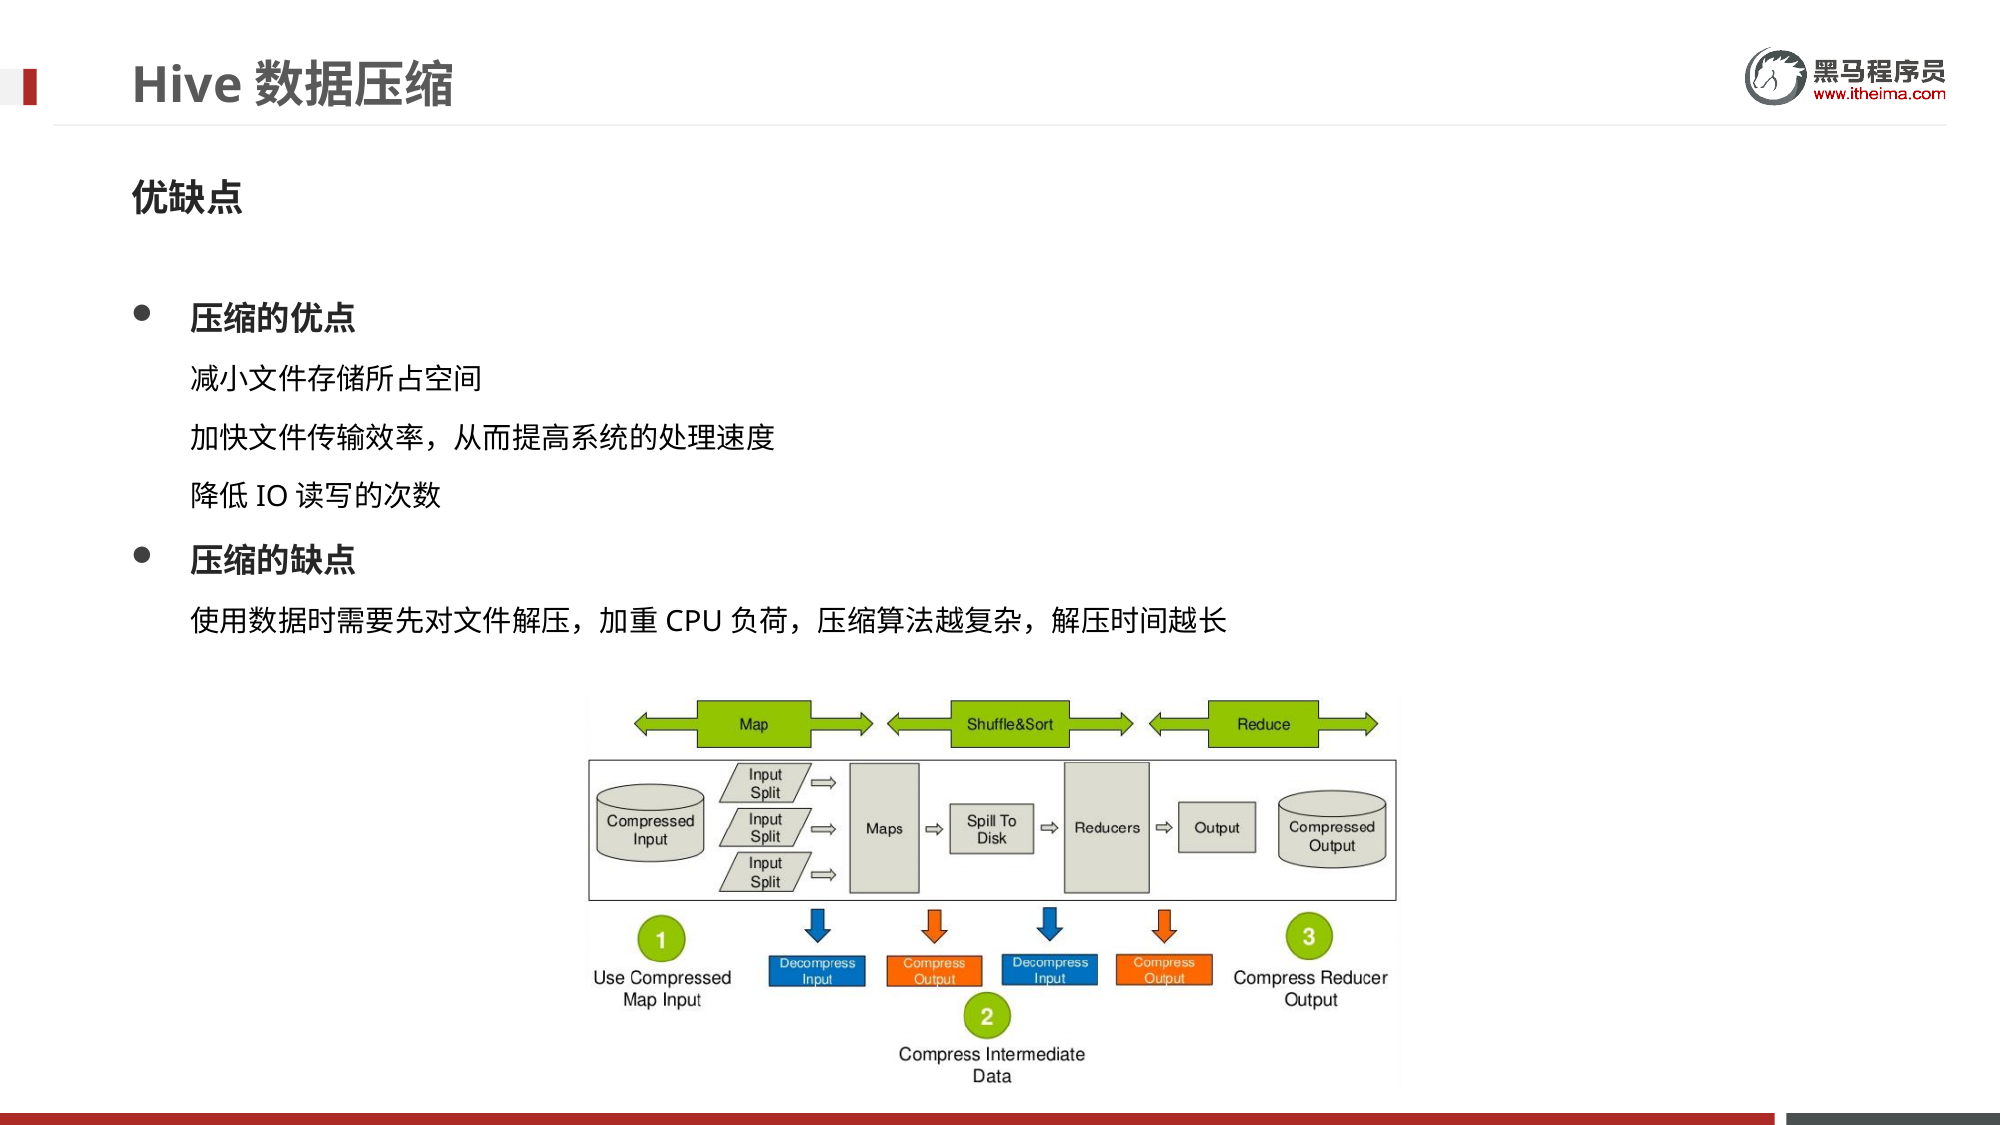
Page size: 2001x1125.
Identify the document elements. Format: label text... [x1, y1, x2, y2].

picture [1744, 46, 1946, 106]
title Hive数据压缩 [116, 40, 1556, 125]
picture [565, 697, 1432, 1093]
list 优缺点 [116, 154, 1880, 239]
list 压缩的优点 减小文件存储所占空间 加快文件传输效率，从而提高系统的处理速度 降低IO读写的次数 压缩的缺点 使用数据时需要先对文件解压，加重CPU负荷，压缩算法越复杂，解压时间越长 [116, 270, 1880, 963]
